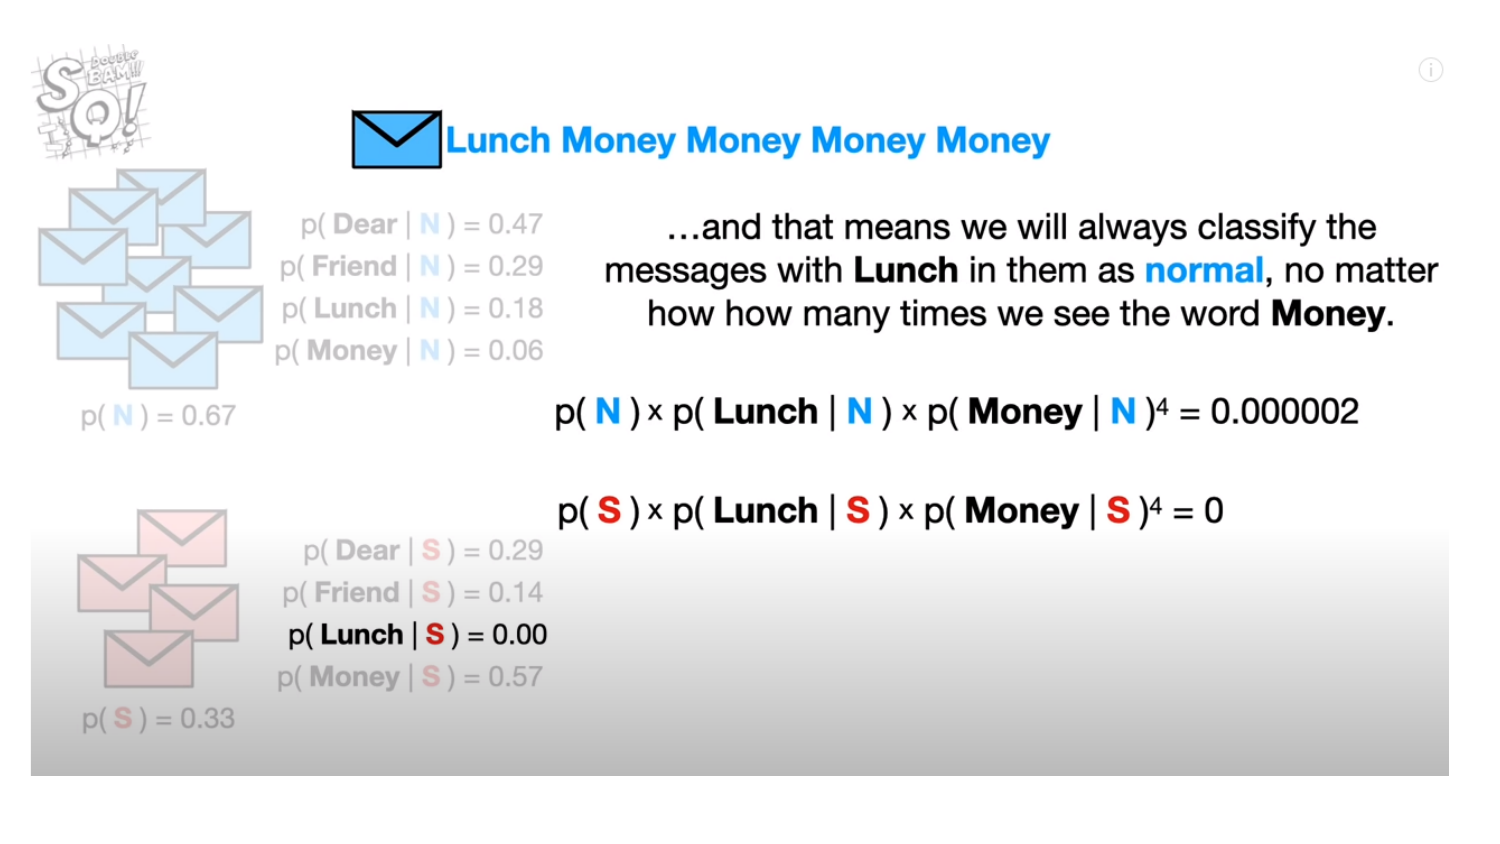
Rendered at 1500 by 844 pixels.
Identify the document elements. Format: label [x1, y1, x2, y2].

list [22, 44, 1450, 776]
